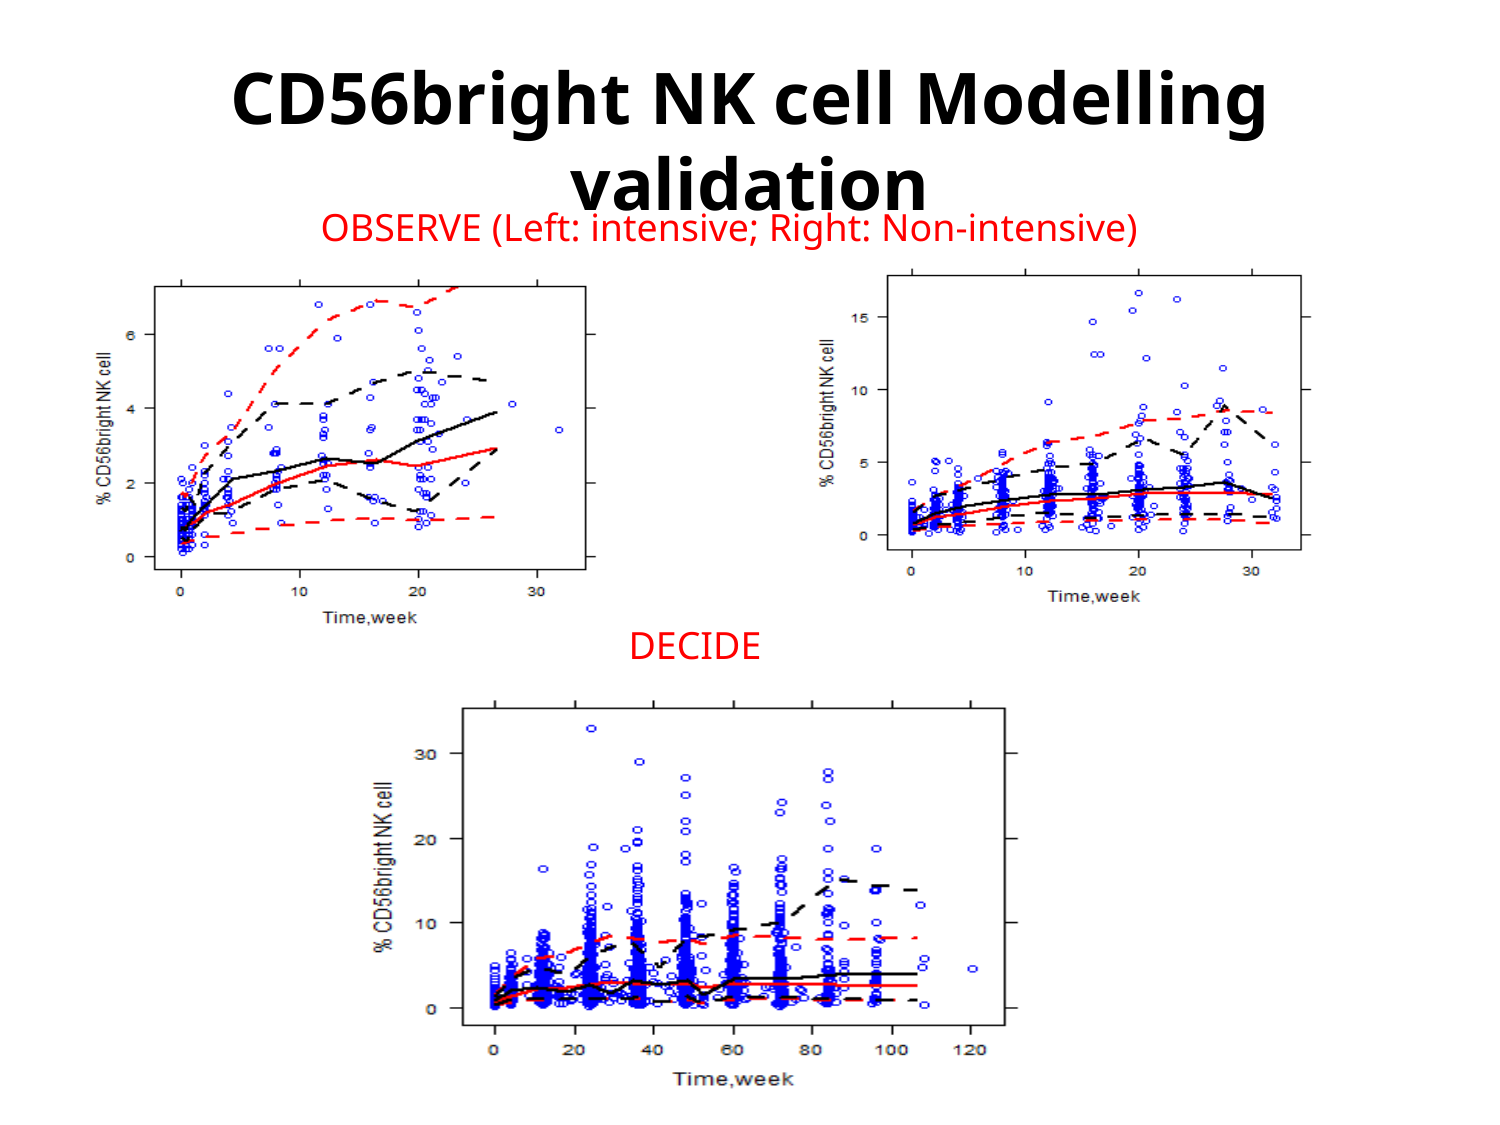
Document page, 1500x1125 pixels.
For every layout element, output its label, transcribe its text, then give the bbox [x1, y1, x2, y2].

picture [359, 680, 1046, 1102]
picture [81, 272, 633, 634]
text_box OBSERVE (Left: intensive; Right: Non-intensive) [305, 196, 1154, 256]
picture [808, 255, 1330, 617]
title CD56bright NK cell Modelling validation [75, 45, 1425, 233]
text_box DECIDE [613, 614, 787, 674]
